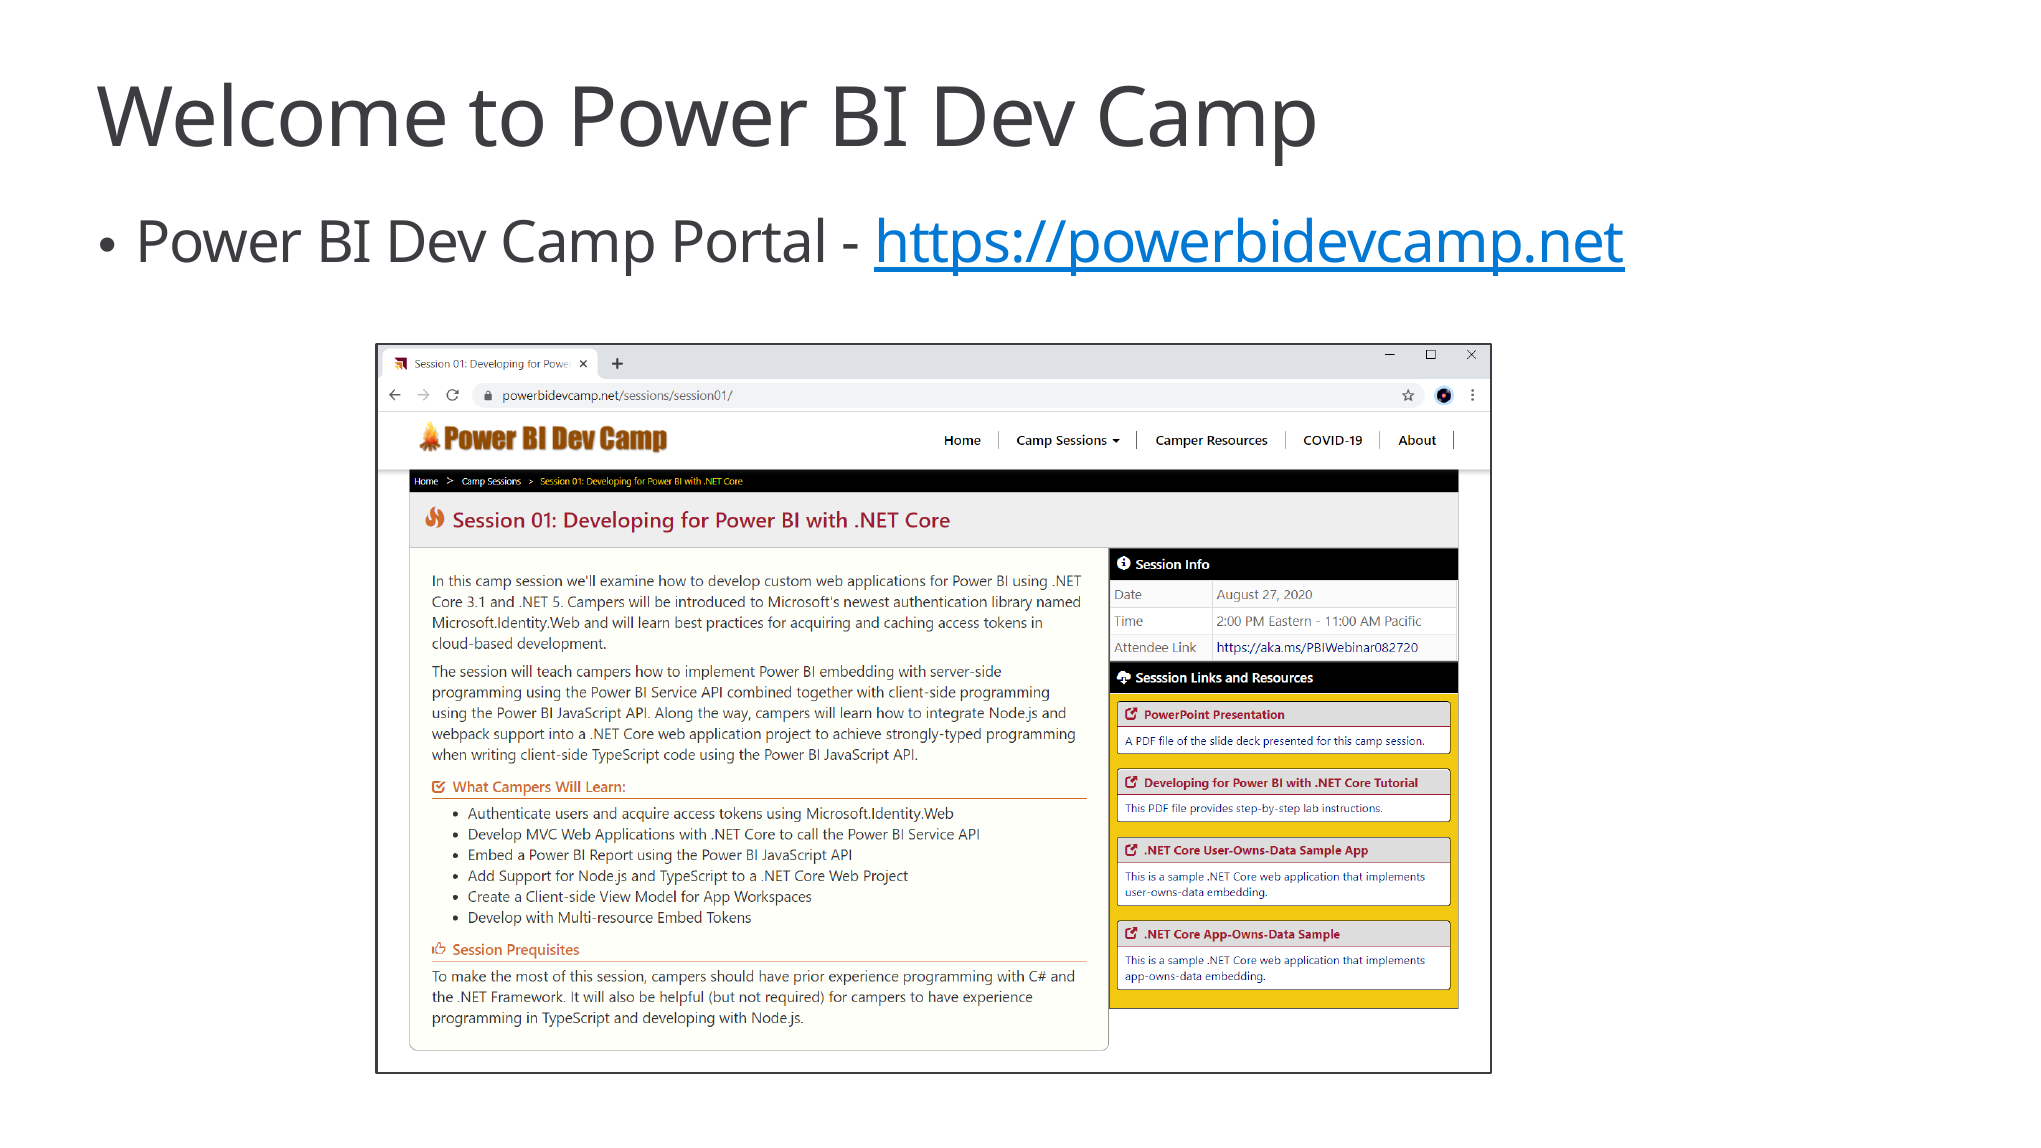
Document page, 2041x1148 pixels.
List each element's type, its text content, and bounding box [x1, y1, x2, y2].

title Welcome to Power BI Dev Camp [96, 75, 1941, 166]
picture [377, 344, 1491, 1073]
list Power BI Dev Camp Portal - https://powerbidevcamp.net [98, 204, 1942, 275]
